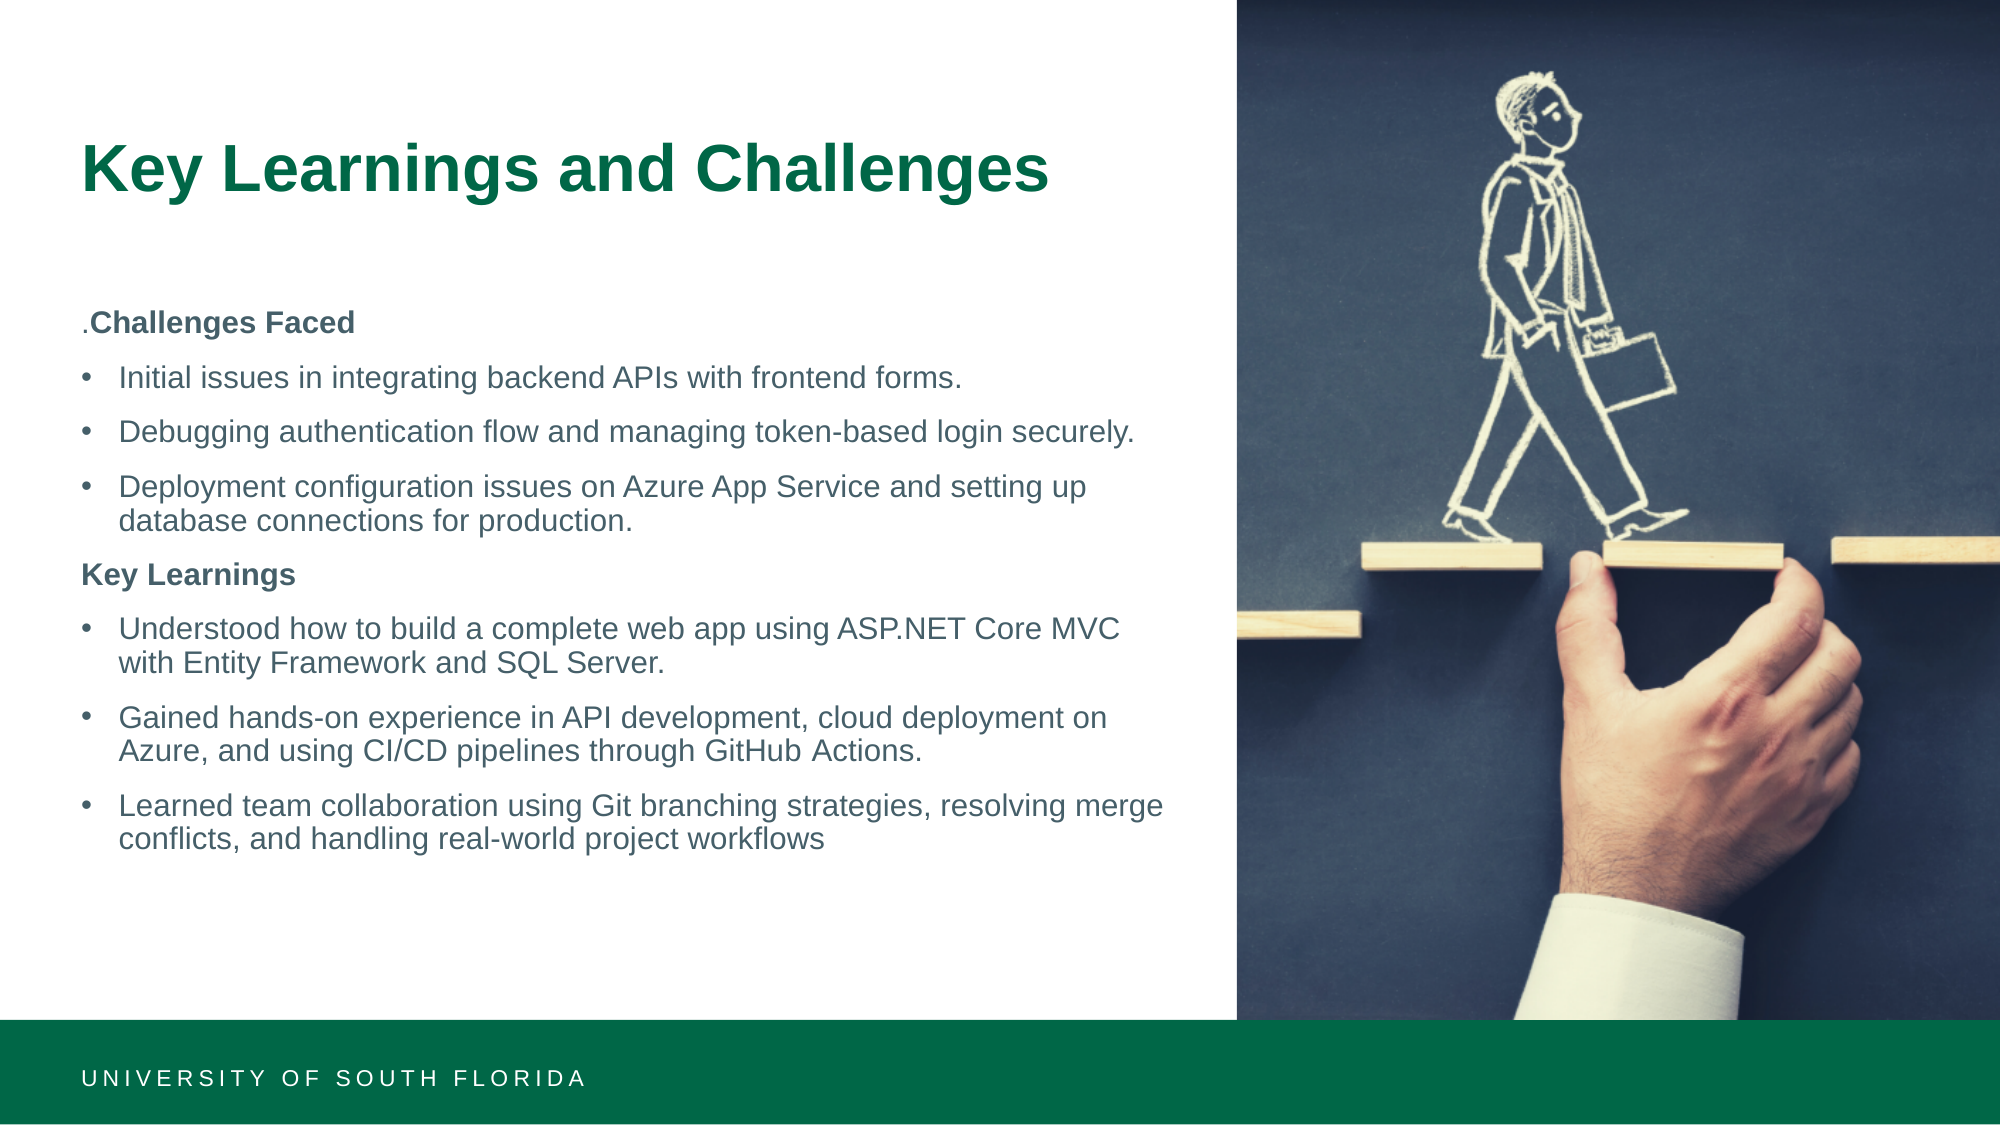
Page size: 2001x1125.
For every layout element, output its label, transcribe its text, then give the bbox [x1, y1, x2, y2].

footer UNIVERSITY OF SOUTH FLORIDA [65, 1055, 1389, 1100]
picture [1236, 0, 2000, 1021]
title Key Learnings and Challenges [65, 126, 1197, 278]
list .Challenges Faced Initial issues in integrating backend APIs with frontend forms. Debugging authentication flow and managing token-based login securely. Deployment configuration issues on Azure App Service and setting up database connections for production. Key Learnings Understood how to build a complete web app using ASP.NET Core MVC with Entity Framework and SQL Server. Gained hands-on experience in API development, cloud deployment on Azure, and using CI/CD pipelines through GitHub Actions. Learned team collaboration using Git branching strategies, resolving merge conflicts, and handling real-world project workflows [65, 299, 1197, 966]
